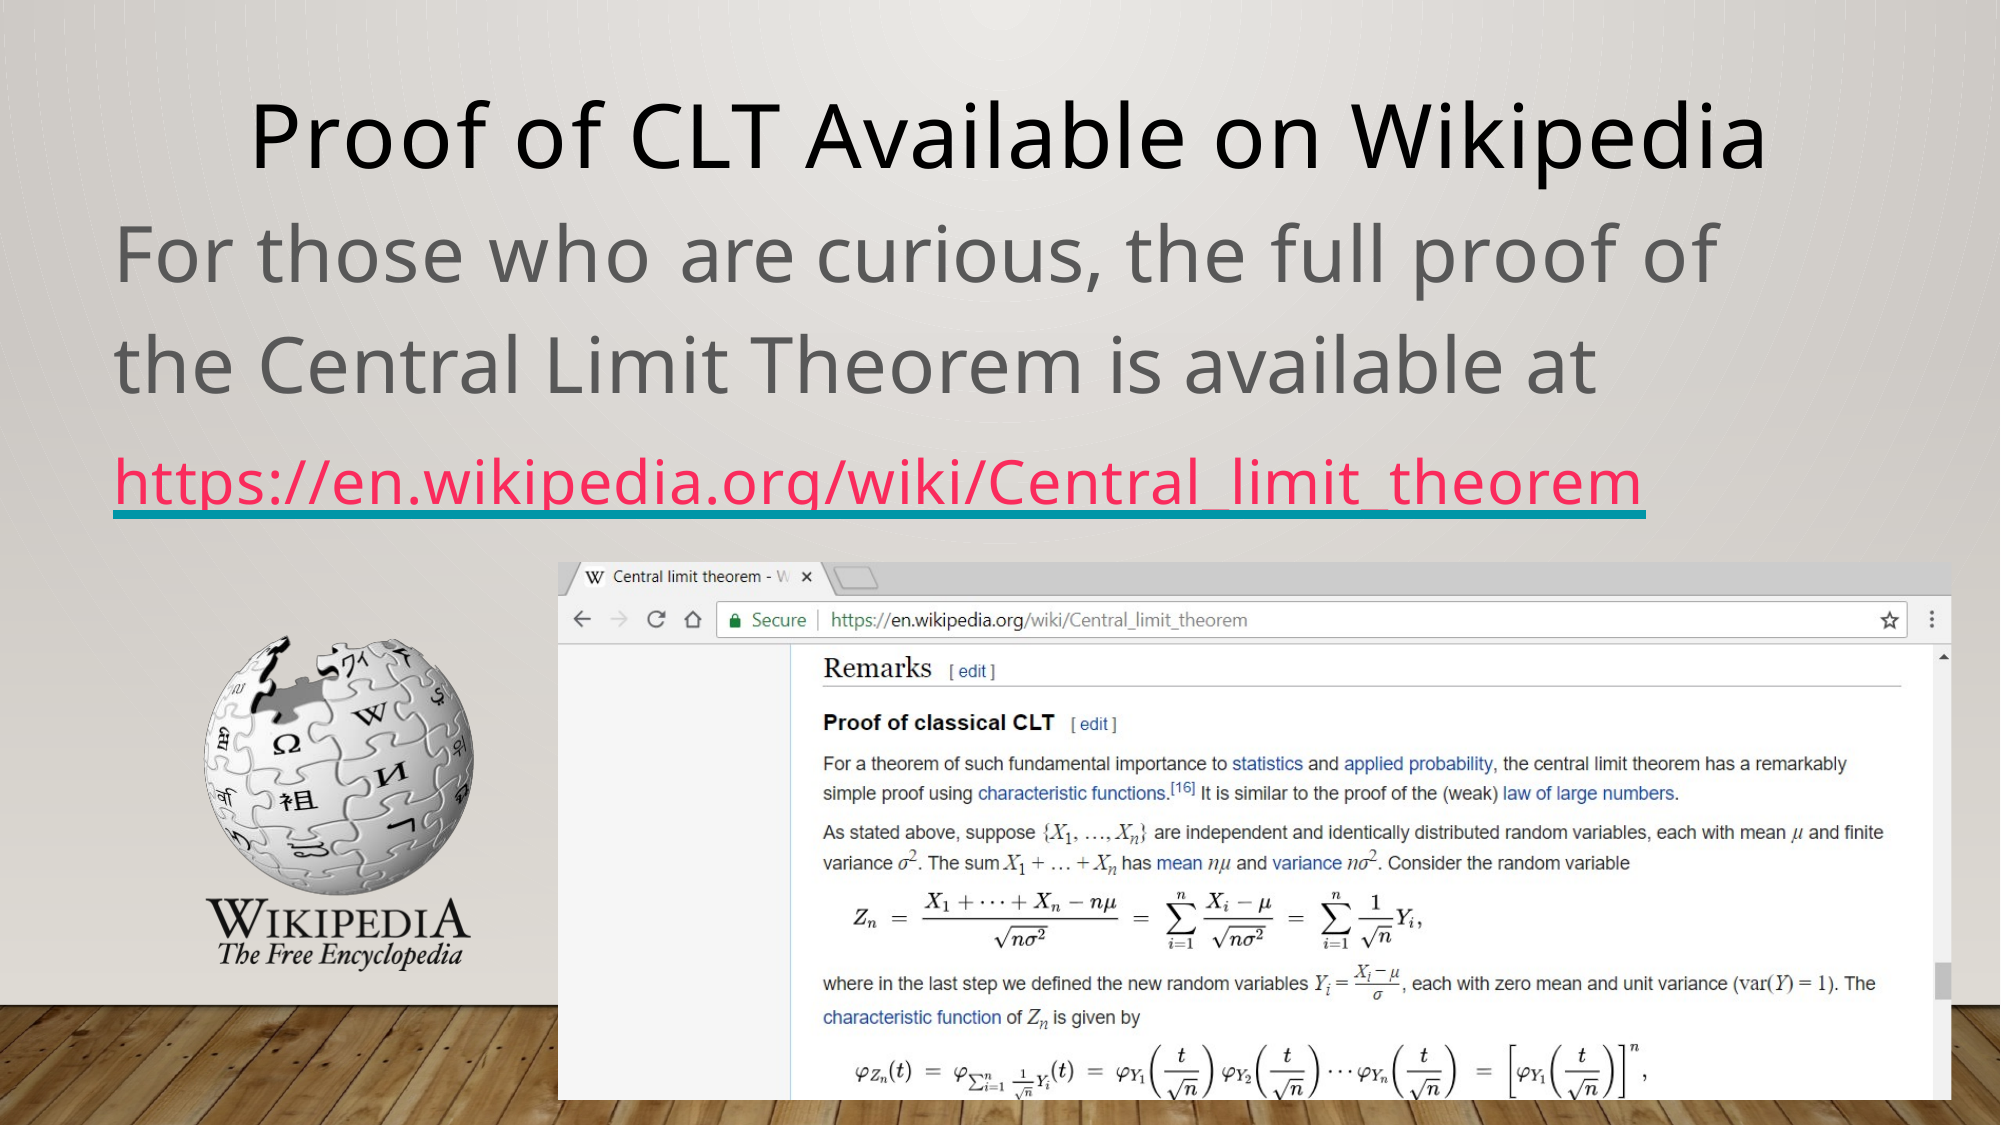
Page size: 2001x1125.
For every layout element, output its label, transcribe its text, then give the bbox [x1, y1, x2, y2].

text_box [201, 633, 477, 972]
text_box https://en.wikipedia.org/wiki/Central_limit_theorem [110, 440, 1793, 527]
text_box Proof of CLT Available on Wikipedia For those who are curious, the full proof of the Central Limit Theorem is available at [110, 47, 1849, 409]
text_box [558, 562, 1952, 1100]
picture [0, 1005, 2000, 1125]
